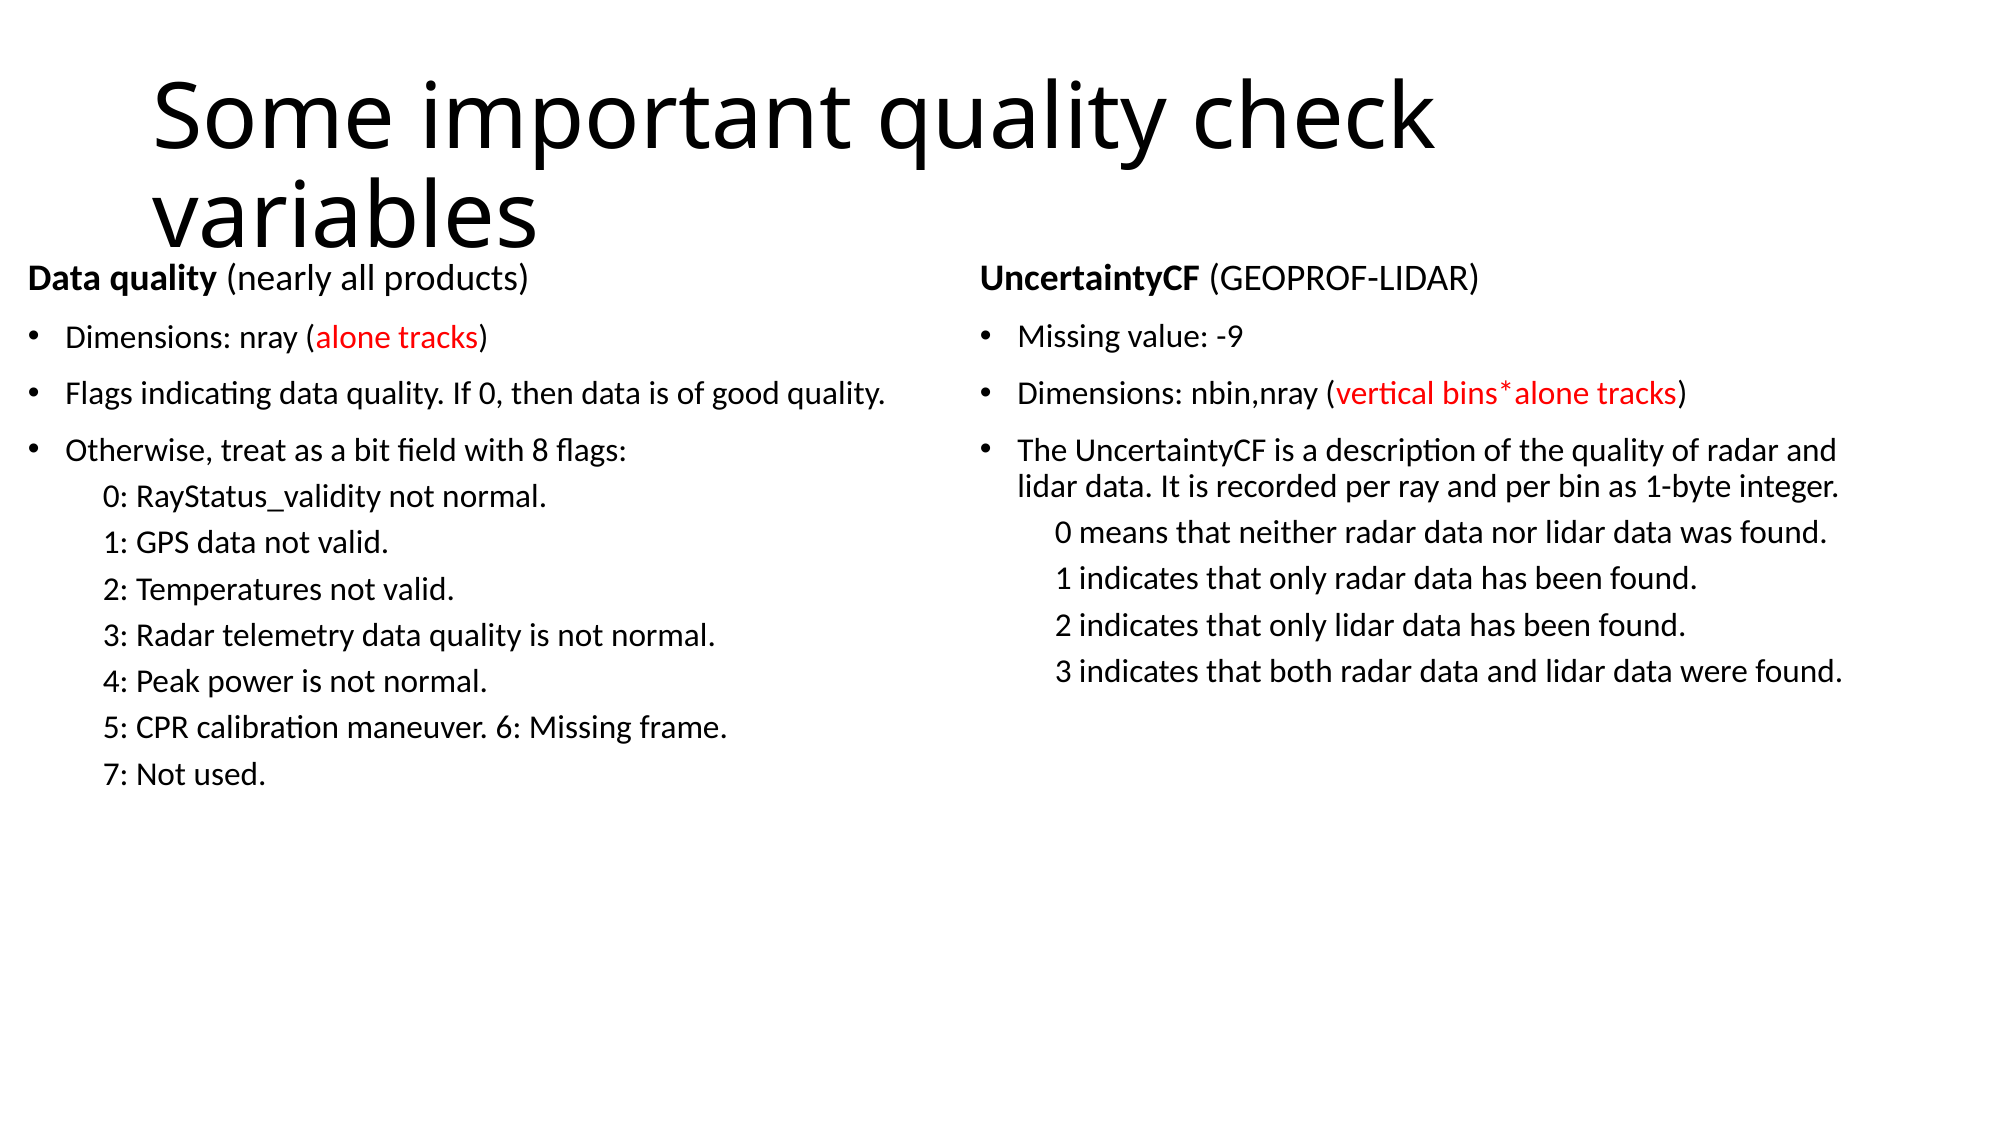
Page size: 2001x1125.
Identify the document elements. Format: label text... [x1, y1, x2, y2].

title Some important quality check variables [137, 59, 1863, 278]
text_box UncertaintyCF (GEOPROF-LIDAR) Missing value: -9 Dimensions: nbin,nray (vertical bins*alone tracks) The UncertaintyCF is a description of the quality of radar and lidar data. It is recorded per ray and per bin as 1-byte integer. 0 means that neither radar data nor lidar data was found. 1 indicates that only radar data has been found. 2 indicates that only lidar data has been found. 3 indicates that both radar data and lidar data were found. [964, 250, 1863, 918]
list Data quality (nearly all products) Dimensions: nray (alone tracks) Flags indicating data quality. If 0, then data is of good quality. Otherwise, treat as a bit field with 8 flags: 0: RayStatus_validity not normal. 1: GPS data not valid. 2: Temperatures not valid. 3: Radar telemetry data quality is not normal. 4: Peak power is not normal. 5: CPR calibration maneuver. 6: Missing frame. 7: Not used. [12, 250, 911, 918]
